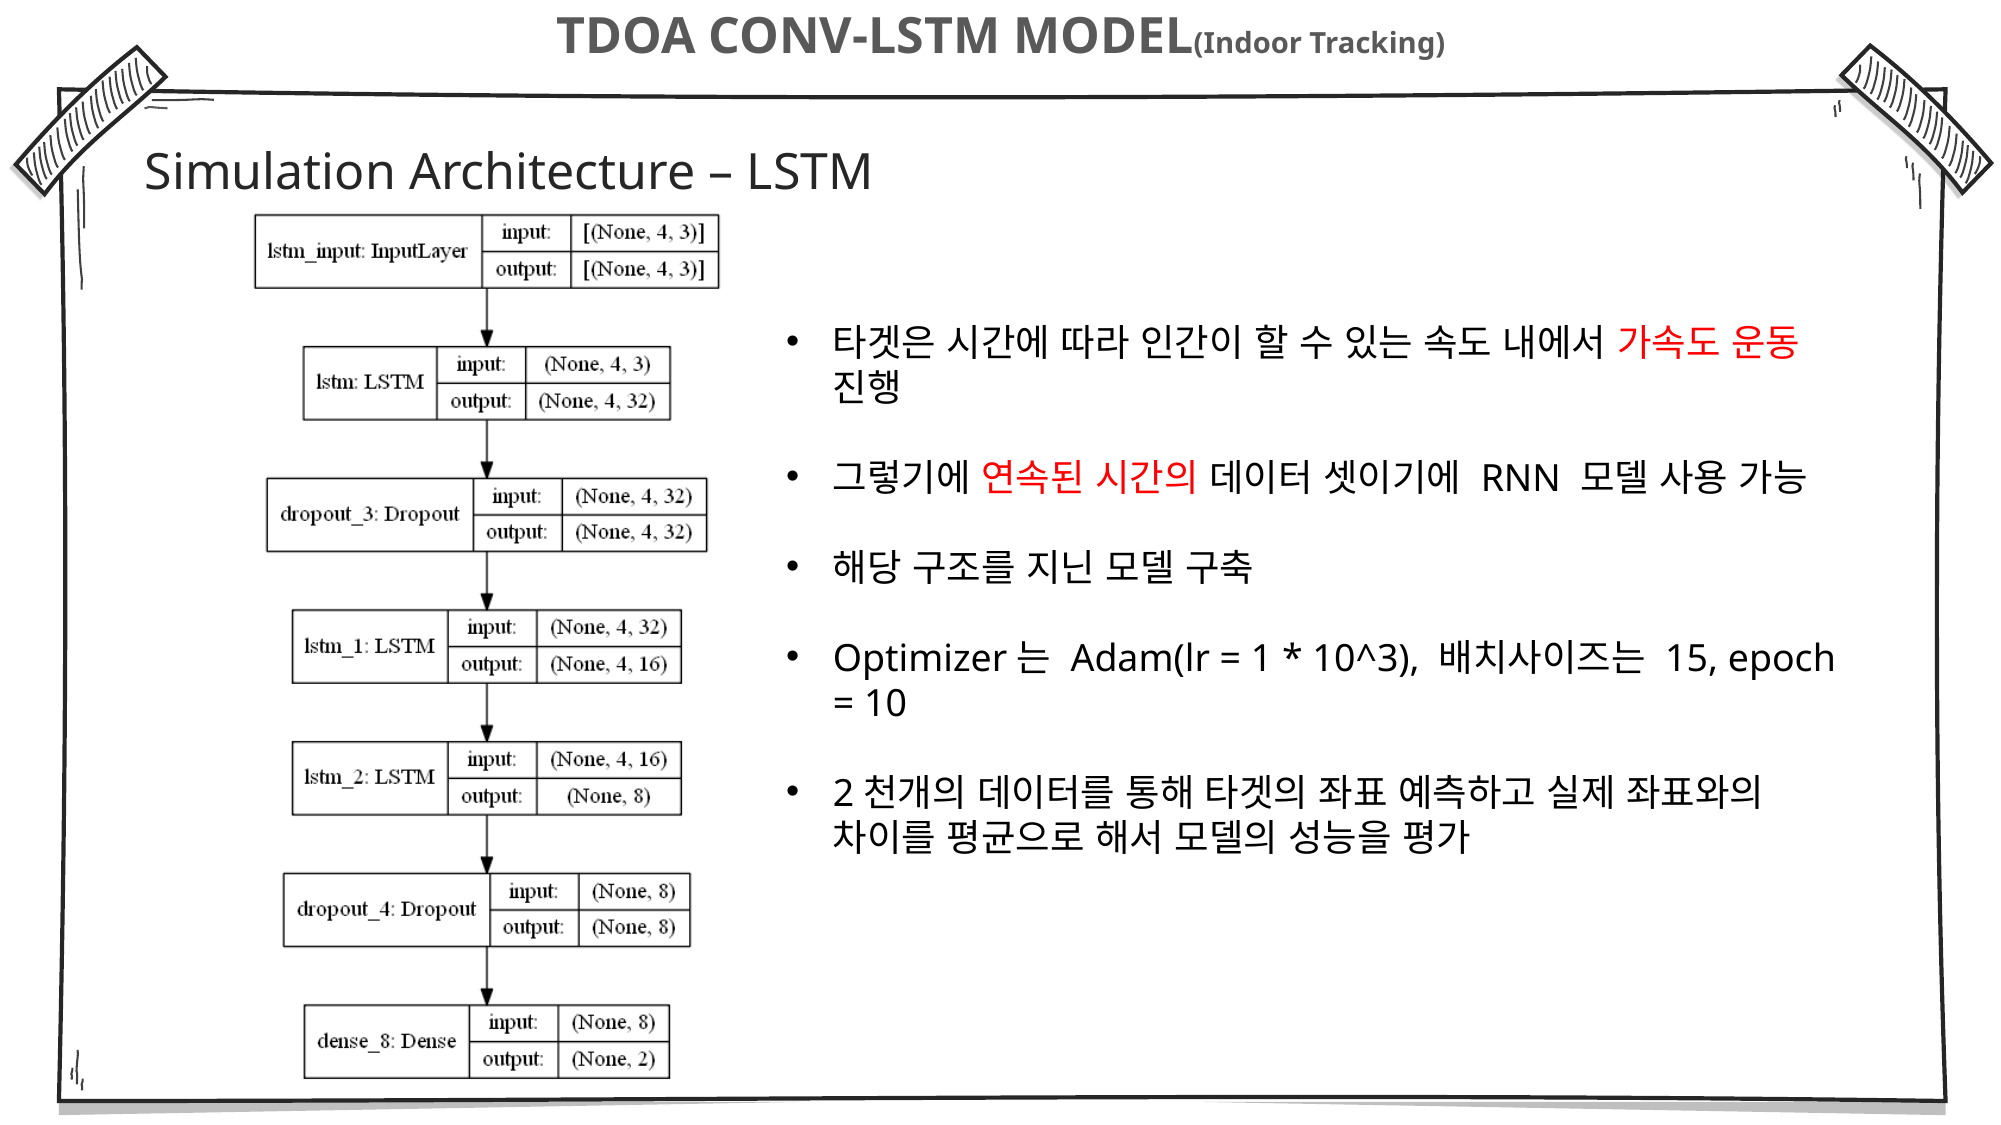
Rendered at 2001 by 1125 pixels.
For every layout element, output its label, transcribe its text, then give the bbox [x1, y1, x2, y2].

picture [249, 208, 725, 1085]
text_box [4, 56, 2000, 1116]
text_box TDOA CONV-LSTM MODEL(Indoor Tracking) [249, 0, 1753, 56]
